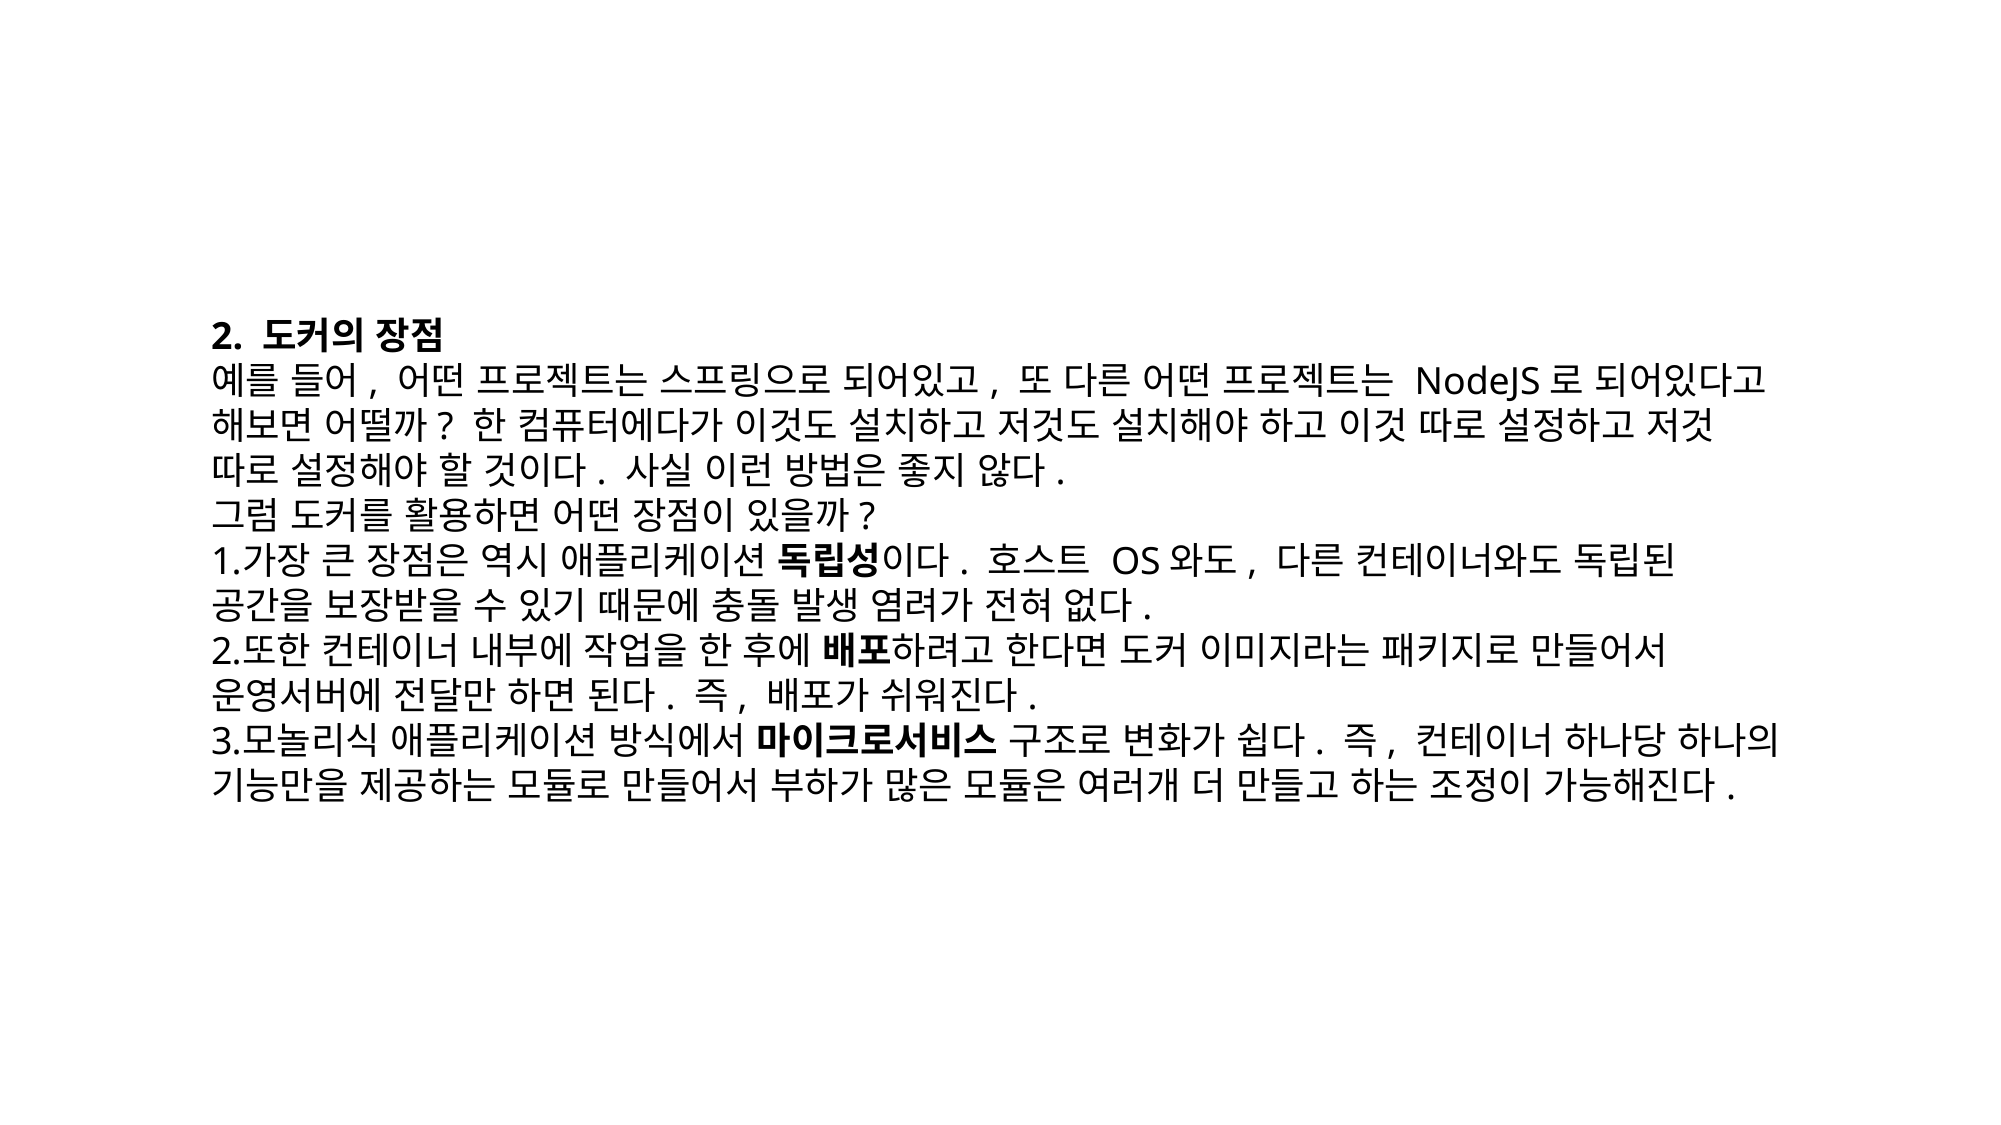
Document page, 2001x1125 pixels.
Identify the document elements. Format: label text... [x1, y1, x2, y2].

text_box 2. 도커의 장점 예를 들어, 어떤 프로젝트는 스프링으로 되어있고, 또 다른 어떤 프로젝트는 NodeJS로 되어있다고 해보면 어떨까? 한 컴퓨터에다가 이것도 설치하고 저것도 설치해야 하고 이것 따로 설정하고 저것 따로 설정해야 할 것이다. 사실 이런 방법은 좋지 않다. 그럼 도커를 활용하면 어떤 장점이 있을까? 가장 큰 장점은 역시 애플리케이션 독립성이다. 호스트 OS와도, 다른 컨테이너와도 독립된 공간을 보장받을 수 있기 때문에 충돌 발생 염려가 전혀 없다. 또한 컨테이너 내부에 작업을 한 후에 배포하려고 한다면 도커 이미지라는 패키지로 만들어서 운영서버에 전달만 하면 된다. 즉, 배포가 쉬워진다. 모놀리식 애플리케이션 방식에서 마이크로서비스 구조로 변화가 쉽다. 즉, 컨테이너 하나당 하나의 기능만을 제공하는 모듈로 만들어서 부하가 많은 모듈은 여러개 더 만들고 하는 조정이 가능해진다. [196, 304, 1804, 815]
